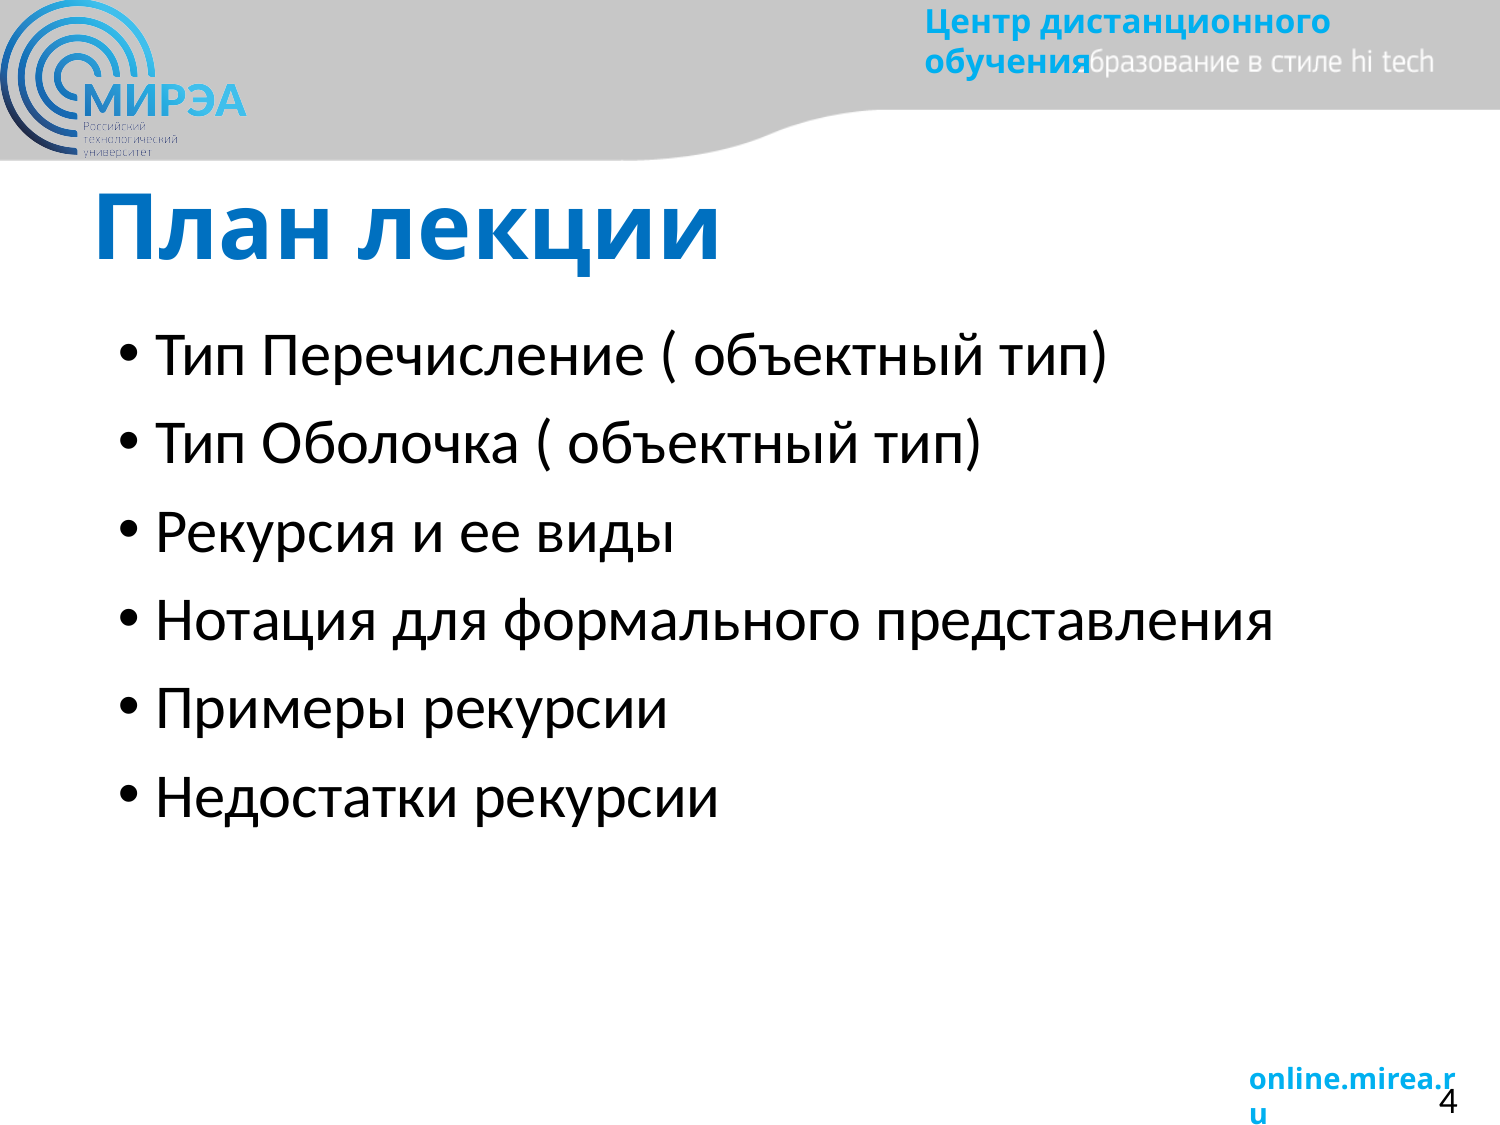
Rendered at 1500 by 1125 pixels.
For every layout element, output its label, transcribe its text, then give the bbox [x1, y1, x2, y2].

list Тип Перечисление ( объектный тип) Тип Оболочка ( объектный тип) Рекурсия и ее виды Нотация для формального представления Примеры рекурсии Недостатки рекурсии [103, 314, 1397, 1014]
picture [0, 0, 247, 159]
slide_number 4 [1423, 1068, 1500, 1114]
title План лекции [76, 172, 1371, 315]
